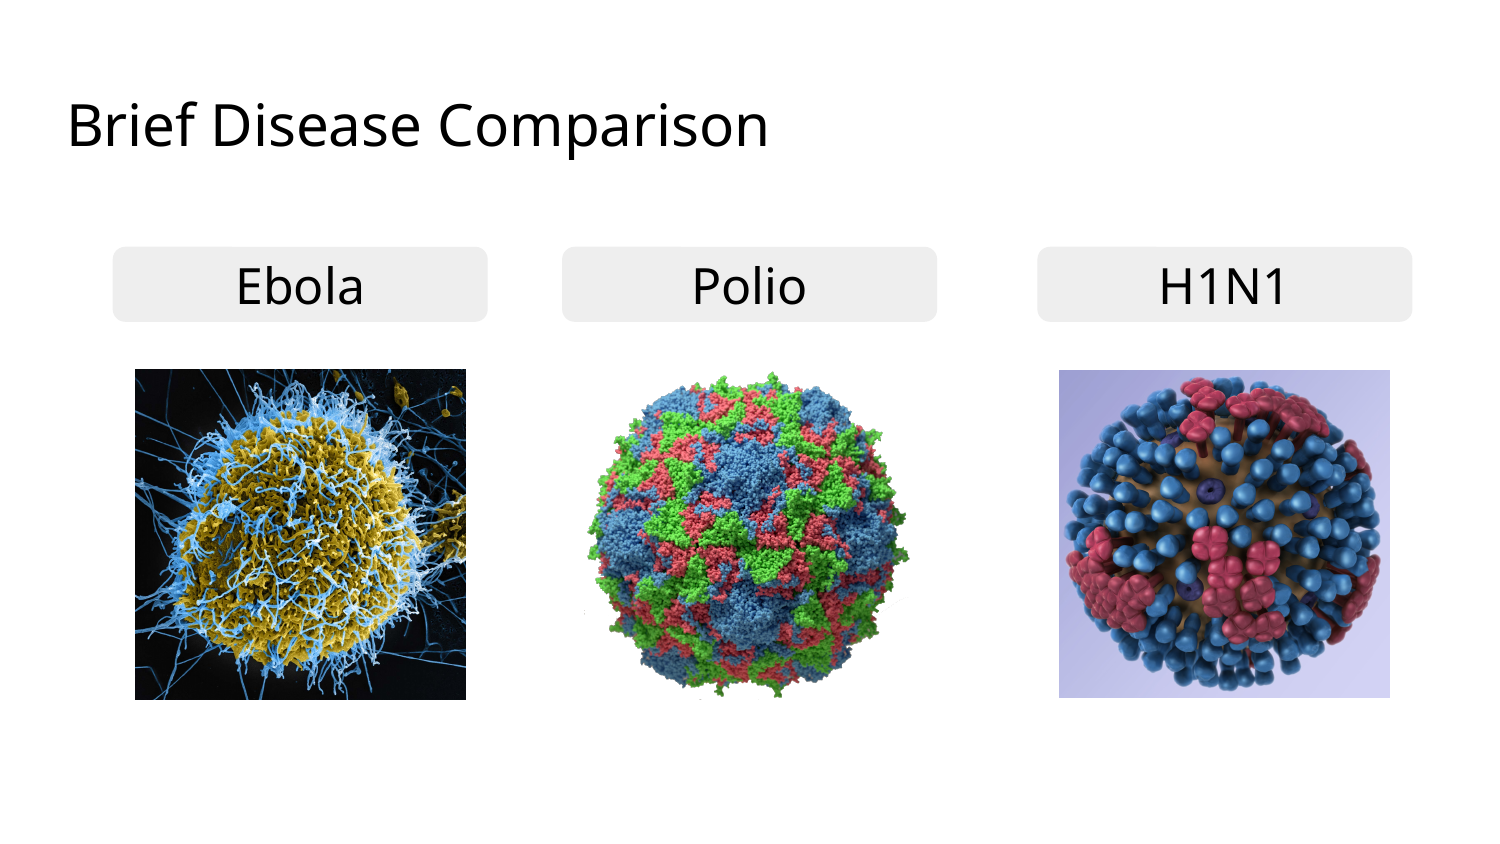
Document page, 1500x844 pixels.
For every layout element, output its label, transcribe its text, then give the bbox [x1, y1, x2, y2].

title Brief Disease Comparison [51, 72, 1449, 167]
text_box Ebola [112, 246, 488, 322]
text_box H1N1 [1037, 246, 1413, 322]
picture [583, 369, 915, 700]
picture [135, 369, 466, 700]
picture [1059, 370, 1391, 698]
text_box Polio [562, 246, 938, 322]
